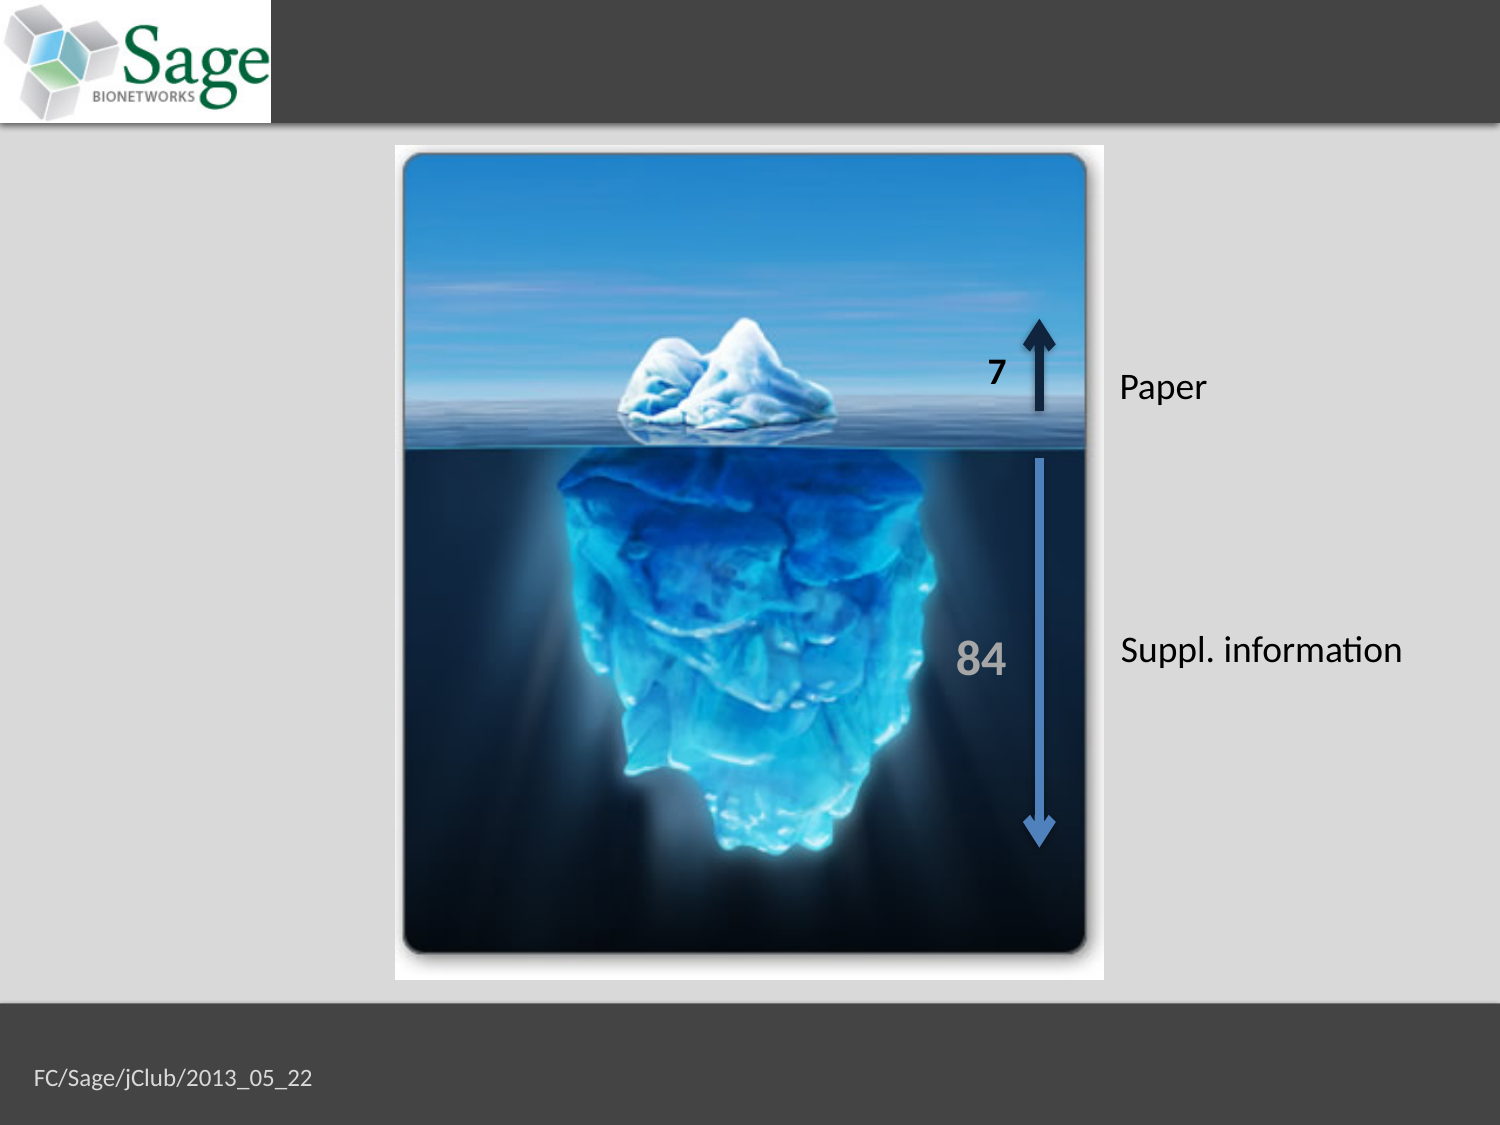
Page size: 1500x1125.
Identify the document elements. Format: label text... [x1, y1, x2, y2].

text_box Suppl. information [1109, 618, 1419, 678]
text_box Paper [1109, 354, 1223, 415]
picture [0, 0, 271, 123]
picture [395, 145, 1105, 980]
